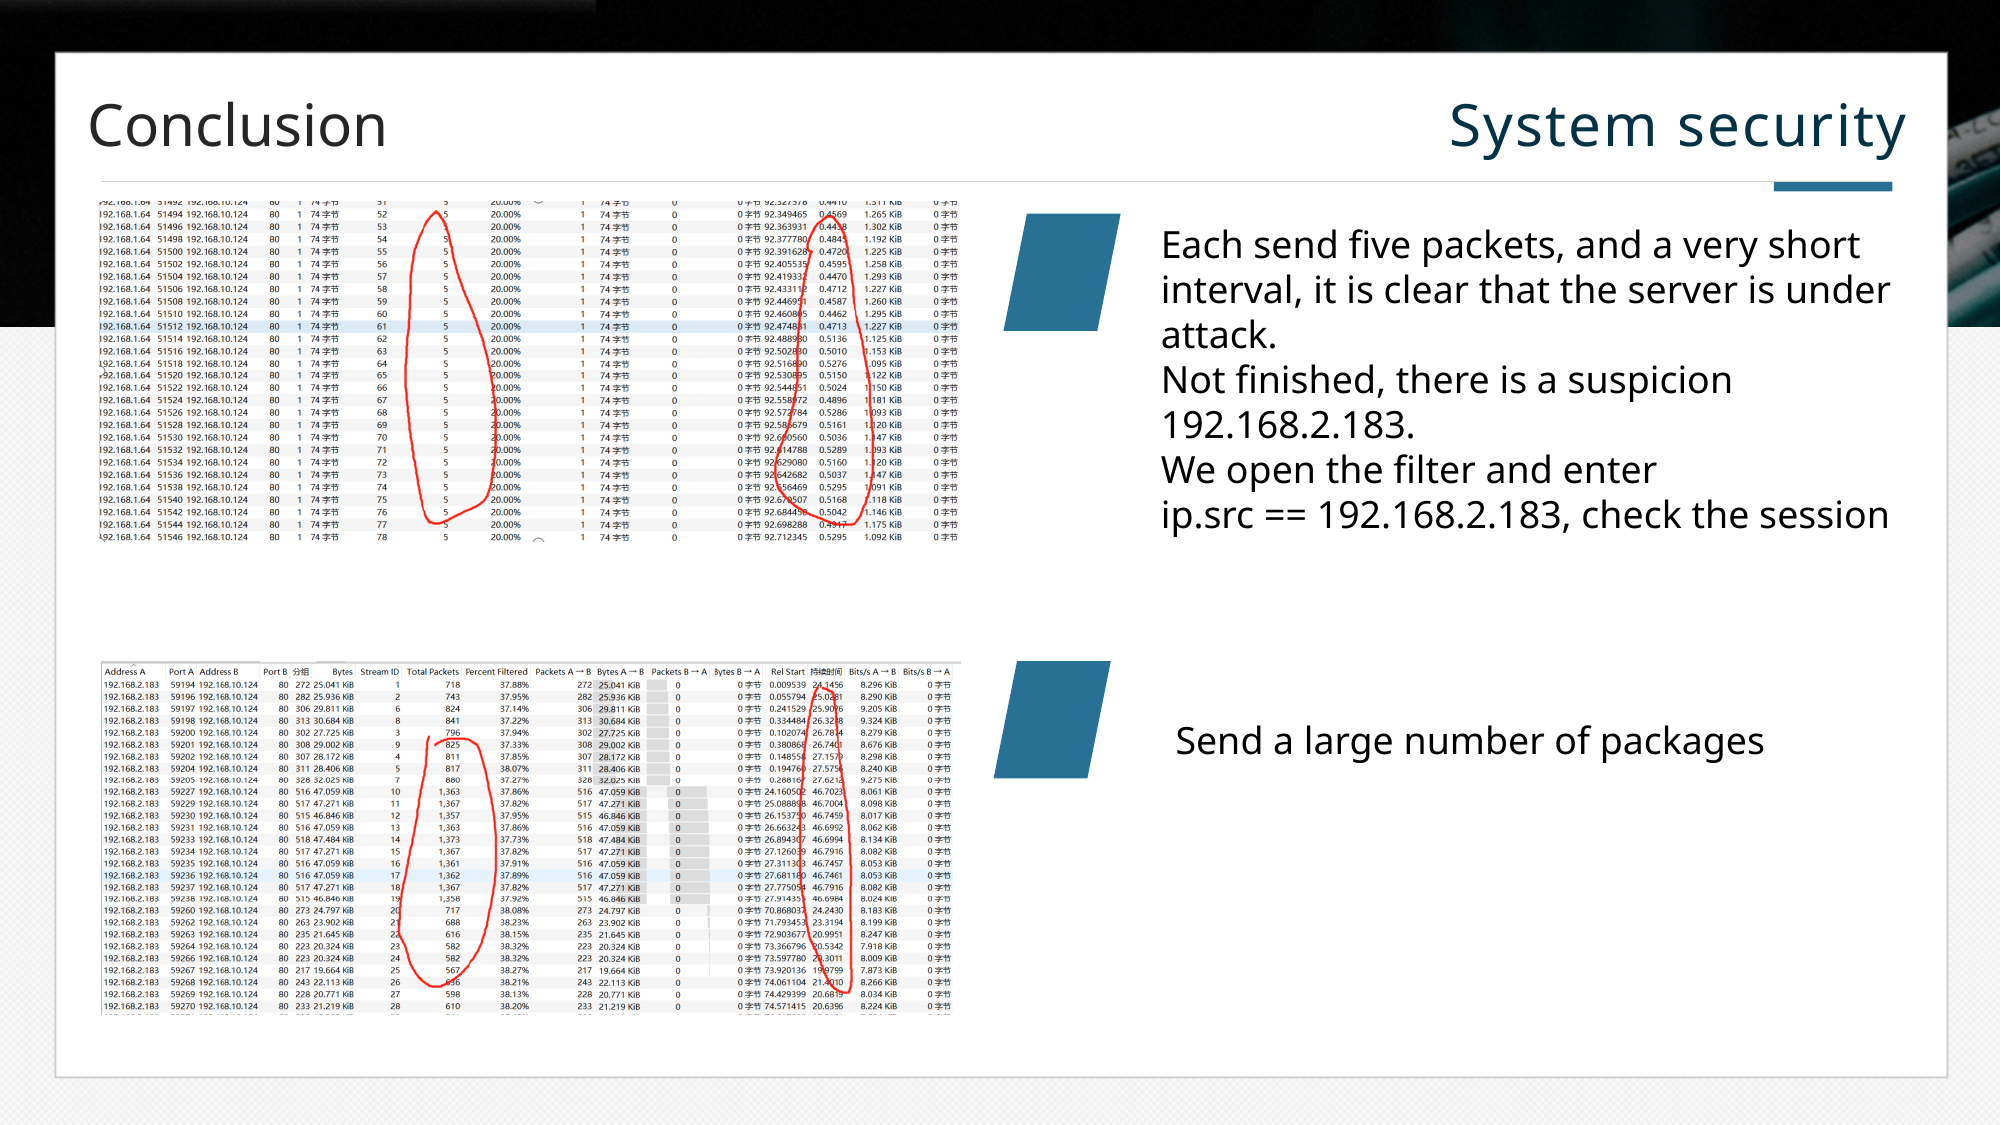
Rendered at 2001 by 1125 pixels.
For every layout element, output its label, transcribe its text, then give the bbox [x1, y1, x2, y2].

text_box [1002, 212, 1122, 332]
text_box Conclusion [72, 80, 404, 166]
text_box Send a large number of packages [1160, 709, 1842, 809]
text_box Each send five packets, and a very short interval, it is clear that the server is under attack. Not finished, there is a suspicion 192.168.2.183. We open the filter and enter ip.src == 192.168.2.183, check the session [1146, 213, 1946, 322]
text_box [992, 660, 1113, 780]
text_box System security [1435, 80, 1922, 166]
picture [0, 0, 2000, 1125]
